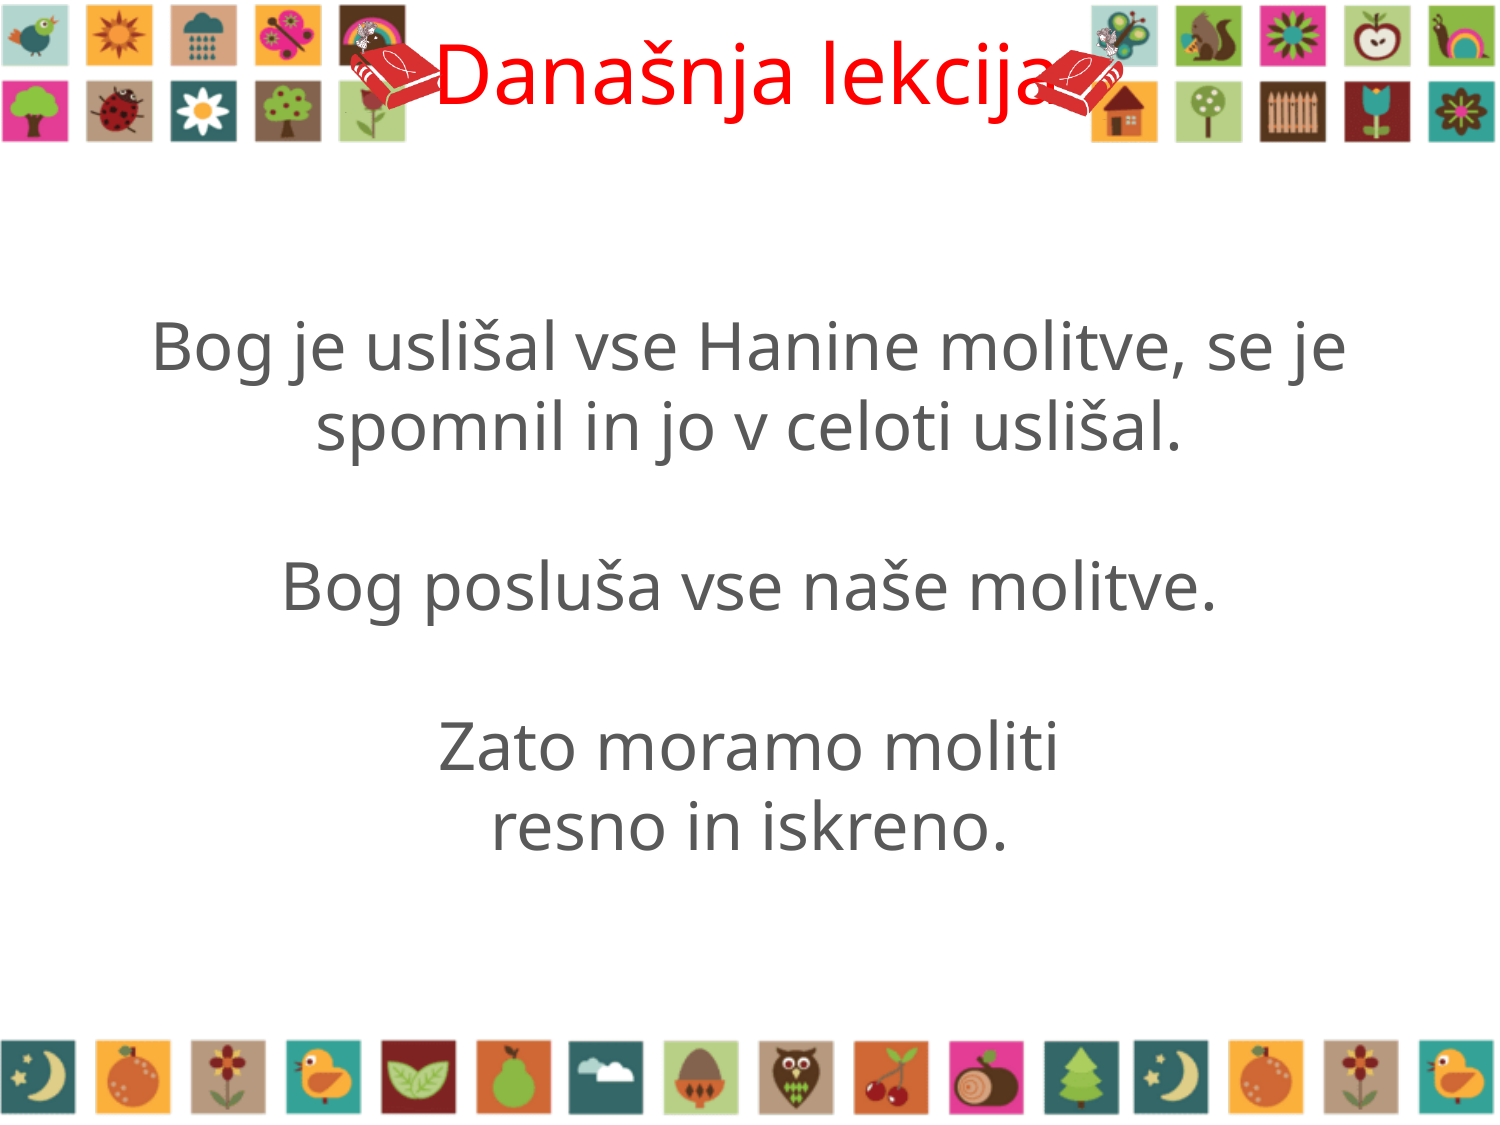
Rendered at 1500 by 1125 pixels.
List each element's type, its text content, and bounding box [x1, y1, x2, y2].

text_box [0, 1028, 1500, 1118]
picture [0, 3, 475, 150]
text_box Današnja lekcija [425, 13, 1077, 129]
picture [1001, 3, 1500, 150]
text_box Bog je uslišal vse Hanine molitve, se je spomnil in jo v celoti uslišal. Bog posluša vse naše molitve. Zato moramo moliti resno in iskreno. [76, 296, 1424, 872]
